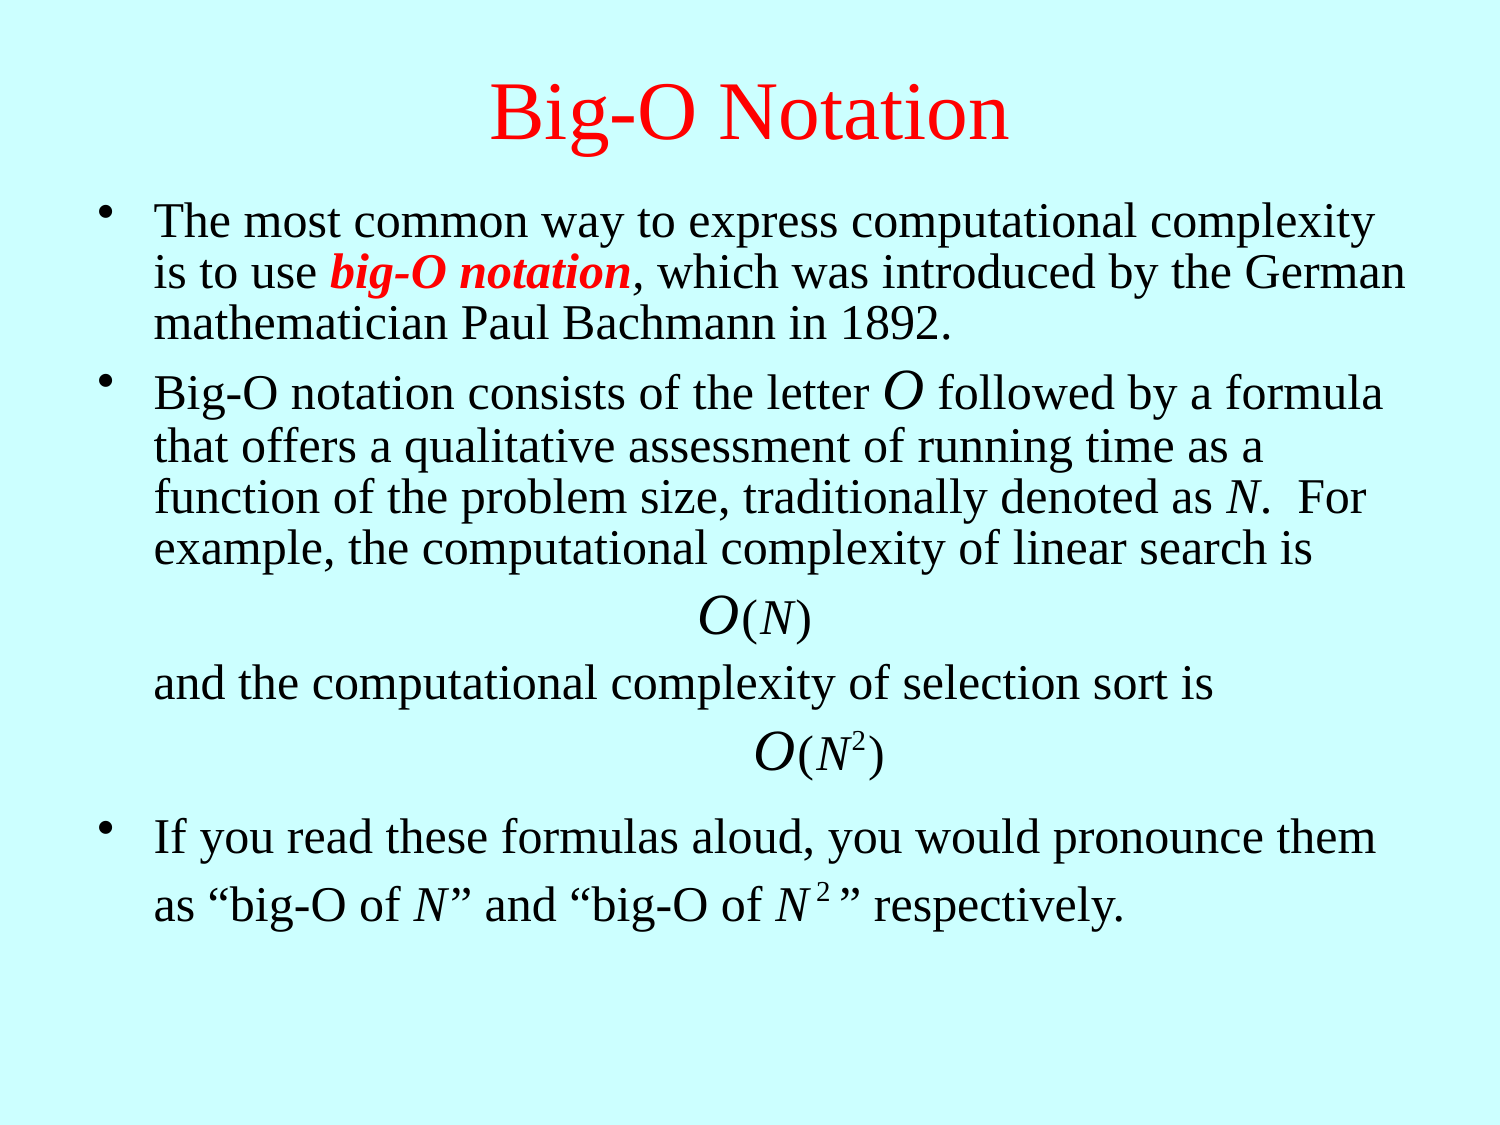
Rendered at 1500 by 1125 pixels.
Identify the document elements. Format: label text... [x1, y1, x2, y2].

title Big-O Notation [0, 12, 1500, 201]
text_box The most common way to express computational complexity is to use big-O notation, which was introduced by the German mathematician Paul Bachmann in 1892. Big-O notation consists of the letter O followed by a formula that offers a qualitative assessment of running time as a function of the problem size, traditionally denoted as N. For example, the computational complexity of linear search is O(N) and the computational complexity of selection sort is O(N2) If you read these formulas aloud, you would pronounce them as “big-O of N ” and “big-O of N 2 ” respectively. [82, 189, 1425, 1025]
